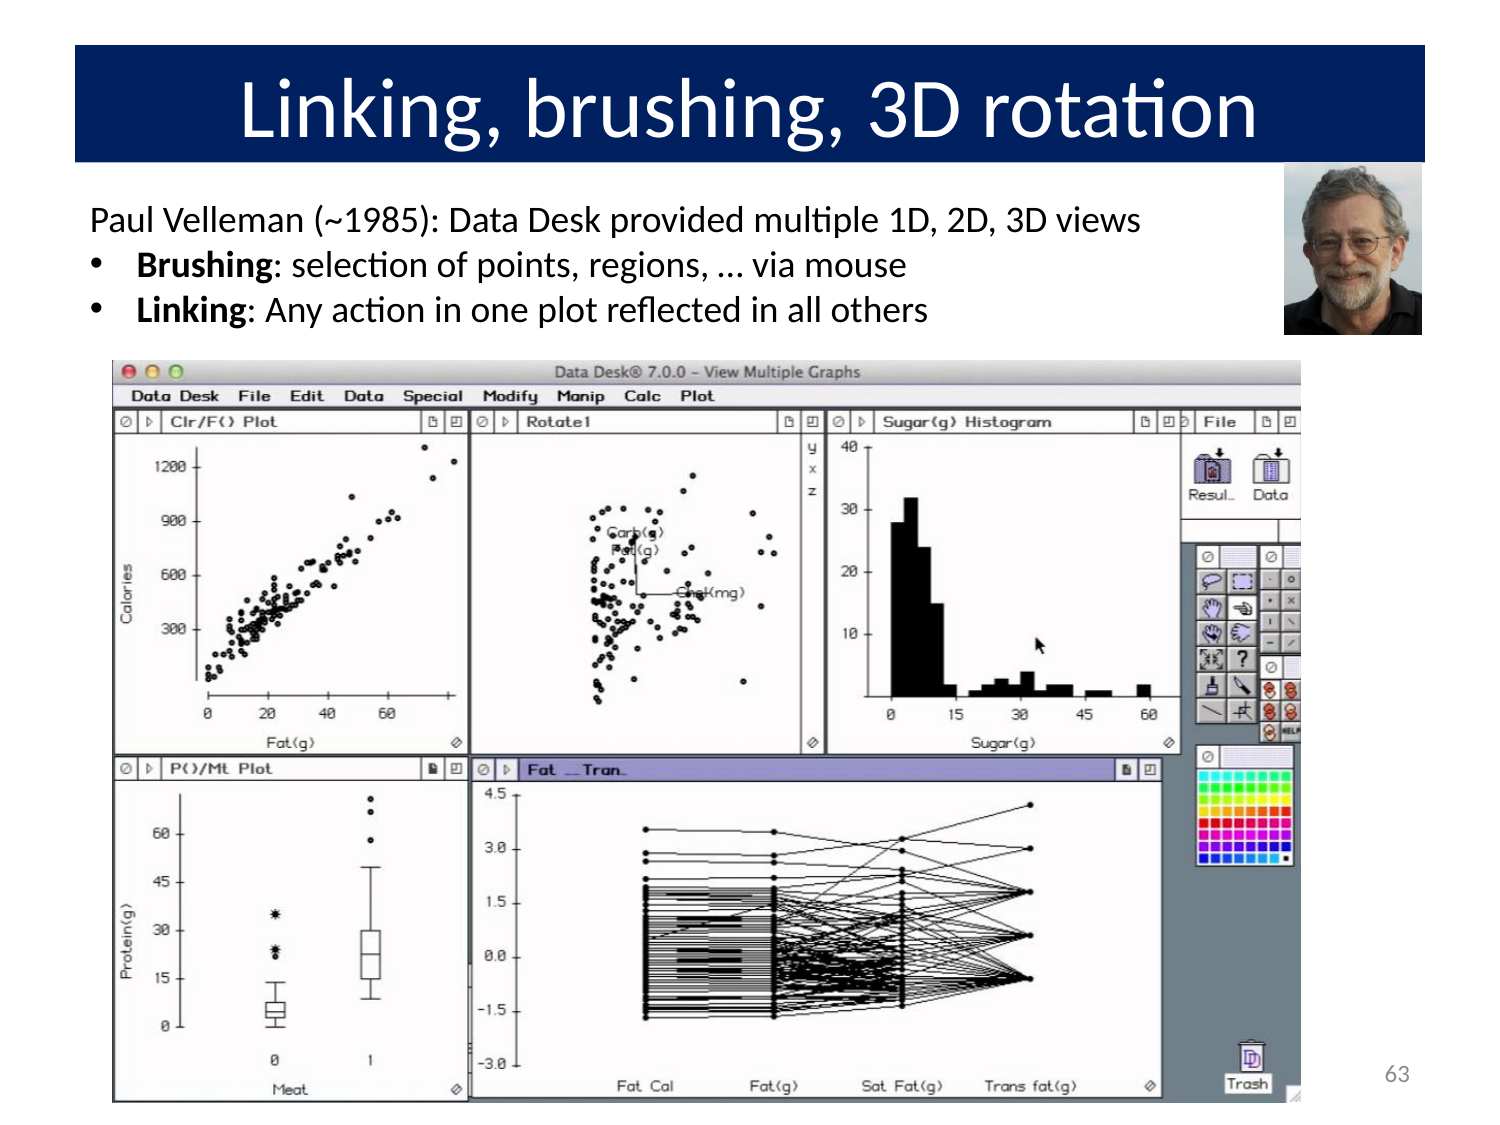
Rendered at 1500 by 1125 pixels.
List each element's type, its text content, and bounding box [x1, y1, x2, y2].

picture [1283, 162, 1422, 335]
text_box Paul Velleman (~1985): Data Desk provided multiple 1D, 2D, 3D views Brushing: selection of points, regions, … via mouse Linking: Any action in one plot reflected in all others [74, 187, 1279, 338]
picture [112, 360, 1301, 1104]
slide_number 63 [1305, 1042, 1425, 1103]
title Linking, brushing, 3D rotation [75, 45, 1425, 163]
